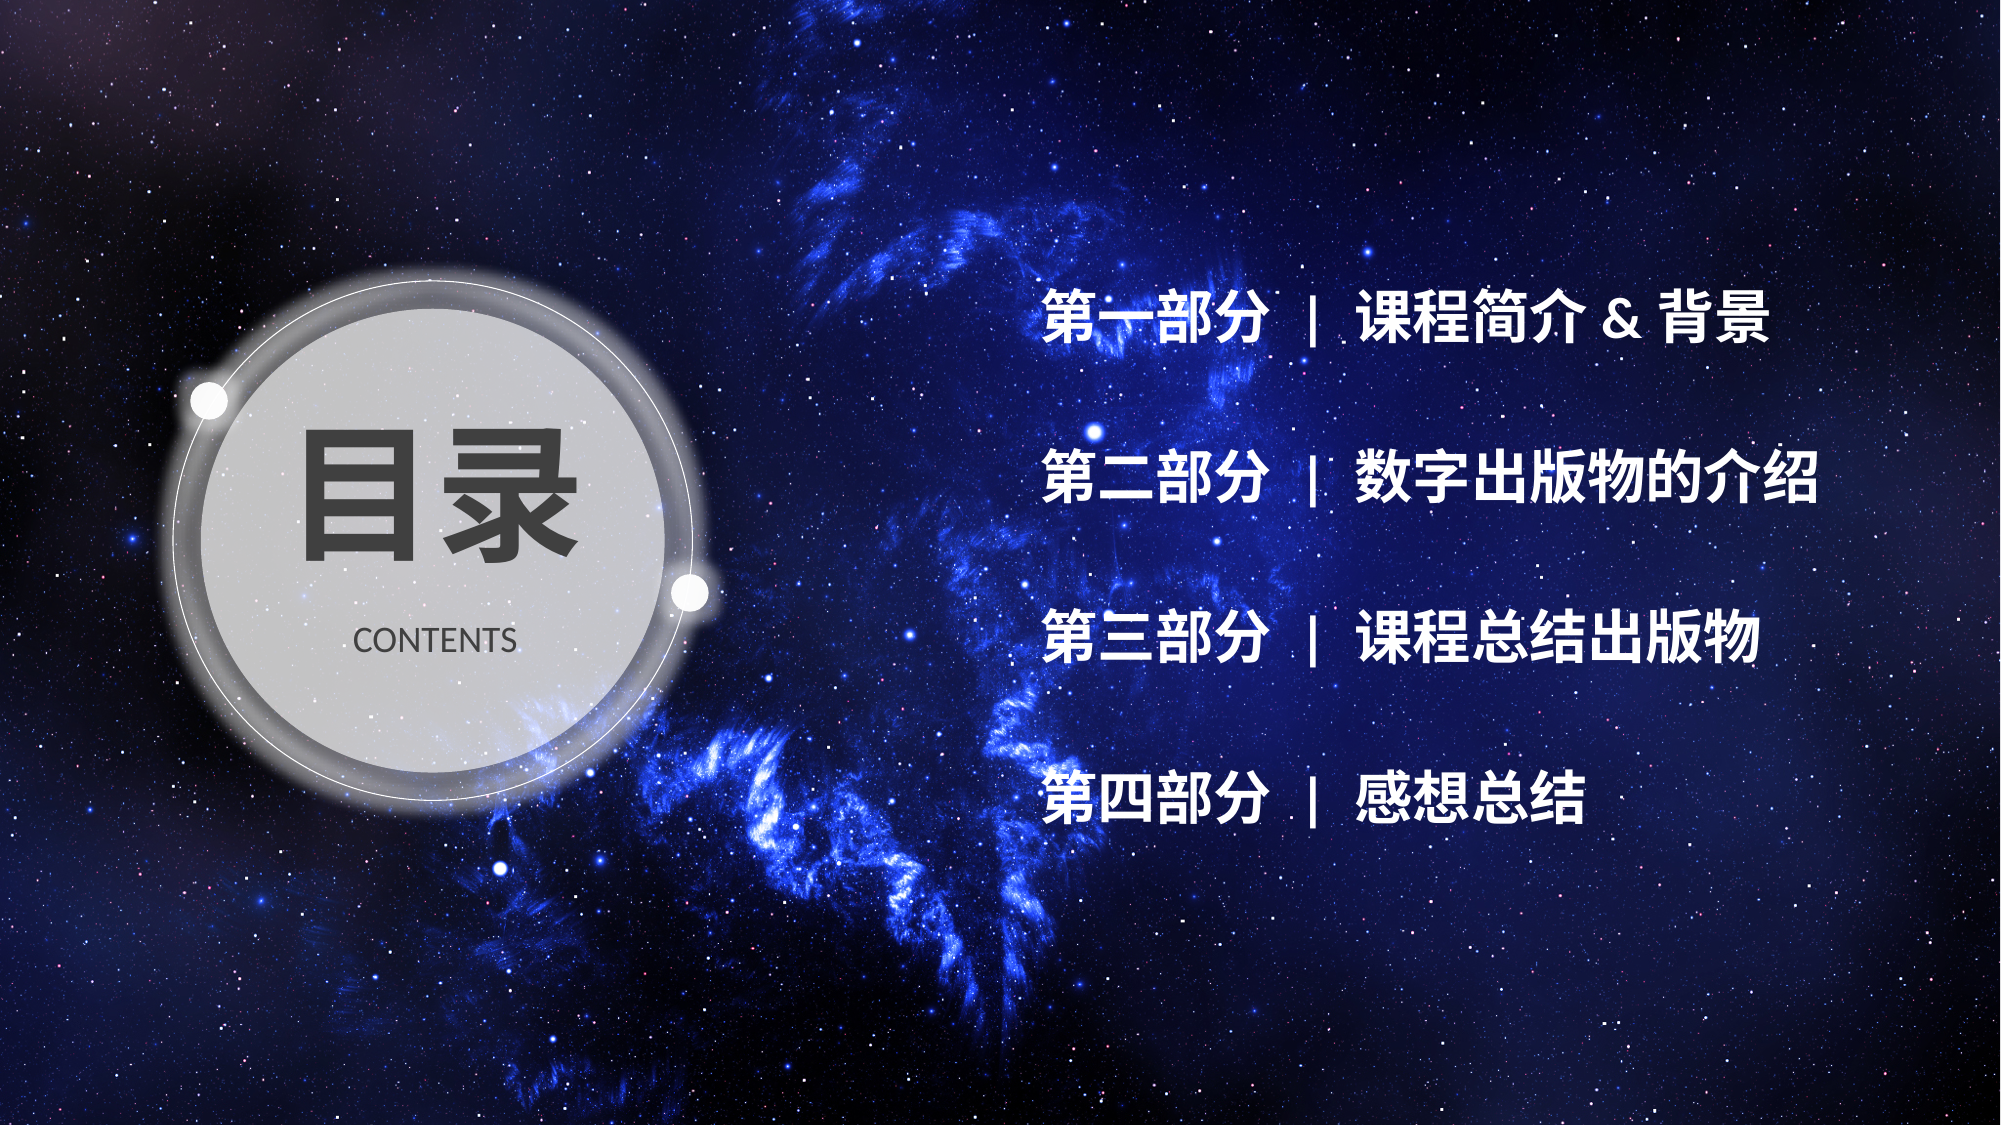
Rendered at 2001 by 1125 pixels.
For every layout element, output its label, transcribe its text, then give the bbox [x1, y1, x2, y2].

list CONTENTS [220, 612, 651, 685]
list 第一部分 | 课程简介&背景 [1024, 267, 1800, 373]
picture [0, 0, 2001, 1125]
list 第二部分 | 数字出版物的介绍 [1024, 427, 1846, 533]
list 第四部分 | 感想总结 [1024, 747, 1800, 853]
list 第三部分 | 课程总结出版物 [1024, 587, 1800, 693]
list 目录 [220, 393, 651, 609]
